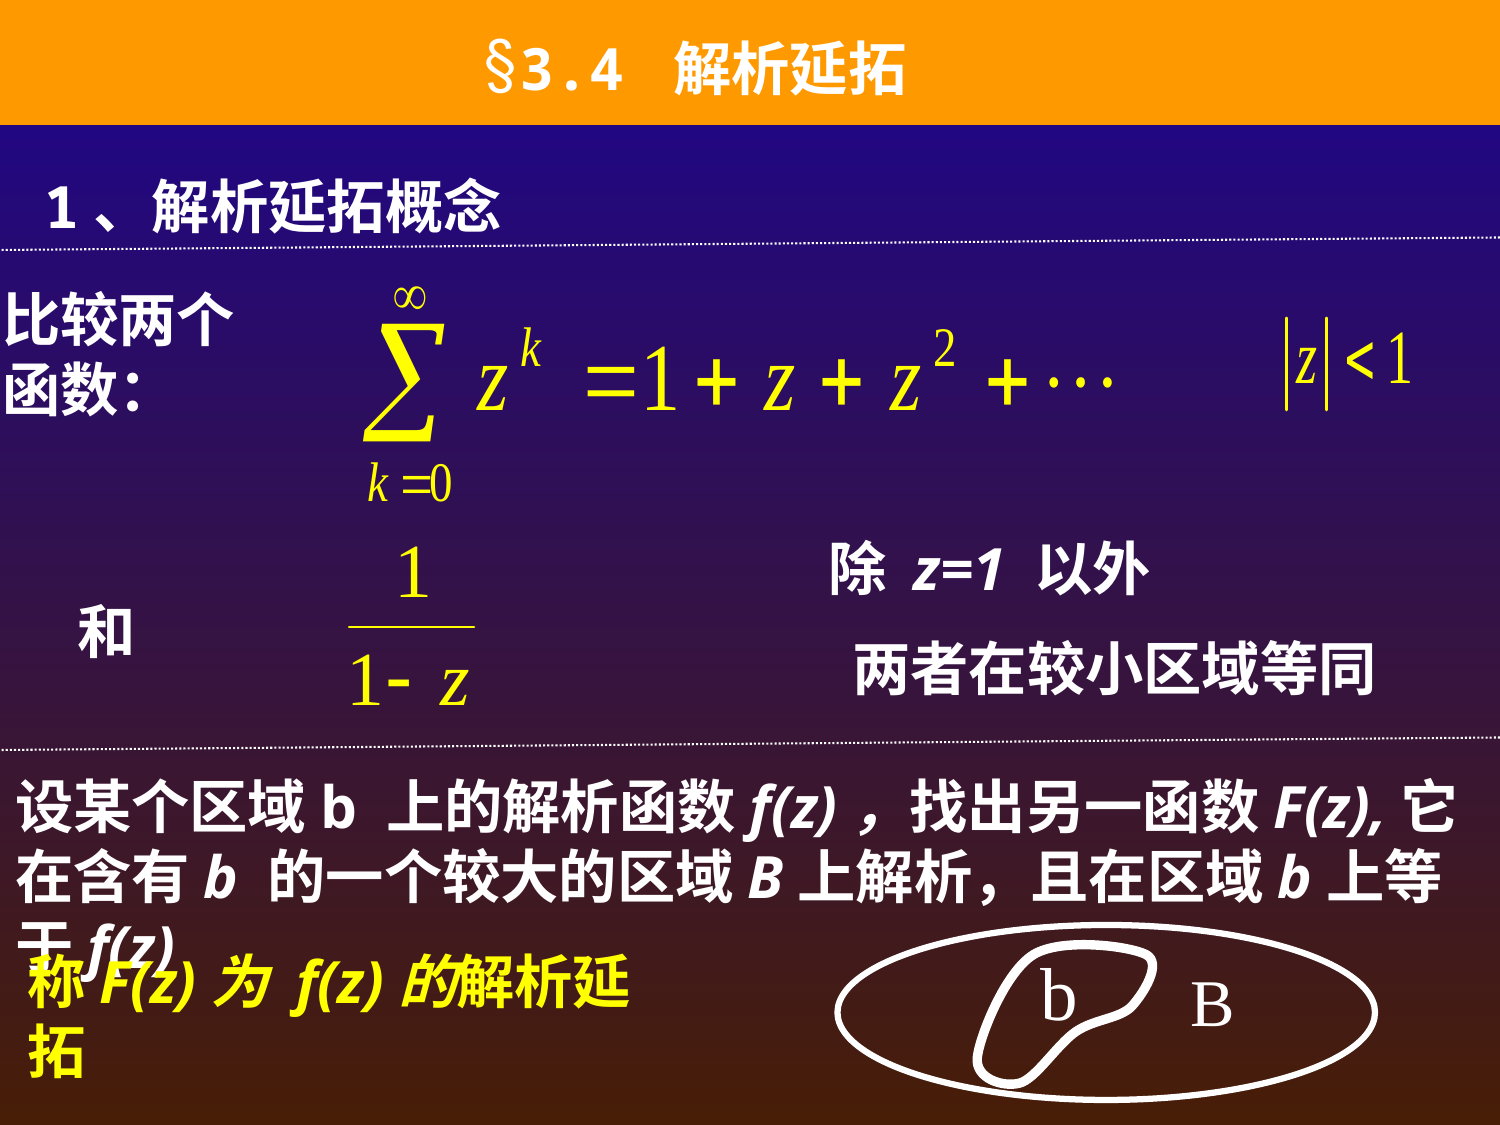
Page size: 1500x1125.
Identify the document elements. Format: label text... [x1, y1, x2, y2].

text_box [349, 249, 1137, 517]
text_box [837, 924, 1375, 1100]
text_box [1274, 299, 1418, 425]
text_box [1093, 944, 1153, 1024]
text_box 除 z=1 以外 [813, 525, 1167, 610]
text_box 设某个区域b 上的解析函数f(z)，找出另一函数F(z),它在含有b 的一个较大的区域B上解析，且在区域b上等于f(z) [0, 762, 1500, 988]
text_box 1、解析延拓概念 [30, 162, 517, 248]
text_box 3.4 解析延拓 [469, 24, 922, 110]
text_box b [1025, 937, 1093, 1043]
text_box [337, 524, 487, 718]
text_box [977, 961, 1063, 1085]
text_box 比较两个函数： [0, 275, 288, 430]
text_box [0, 0, 1500, 125]
text_box 两者在较小区域等同 [837, 625, 1438, 710]
text_box 称F(z)为 f(z)的解析延拓 [12, 937, 688, 1093]
text_box B [1175, 952, 1250, 1048]
text_box 和 [62, 587, 163, 673]
